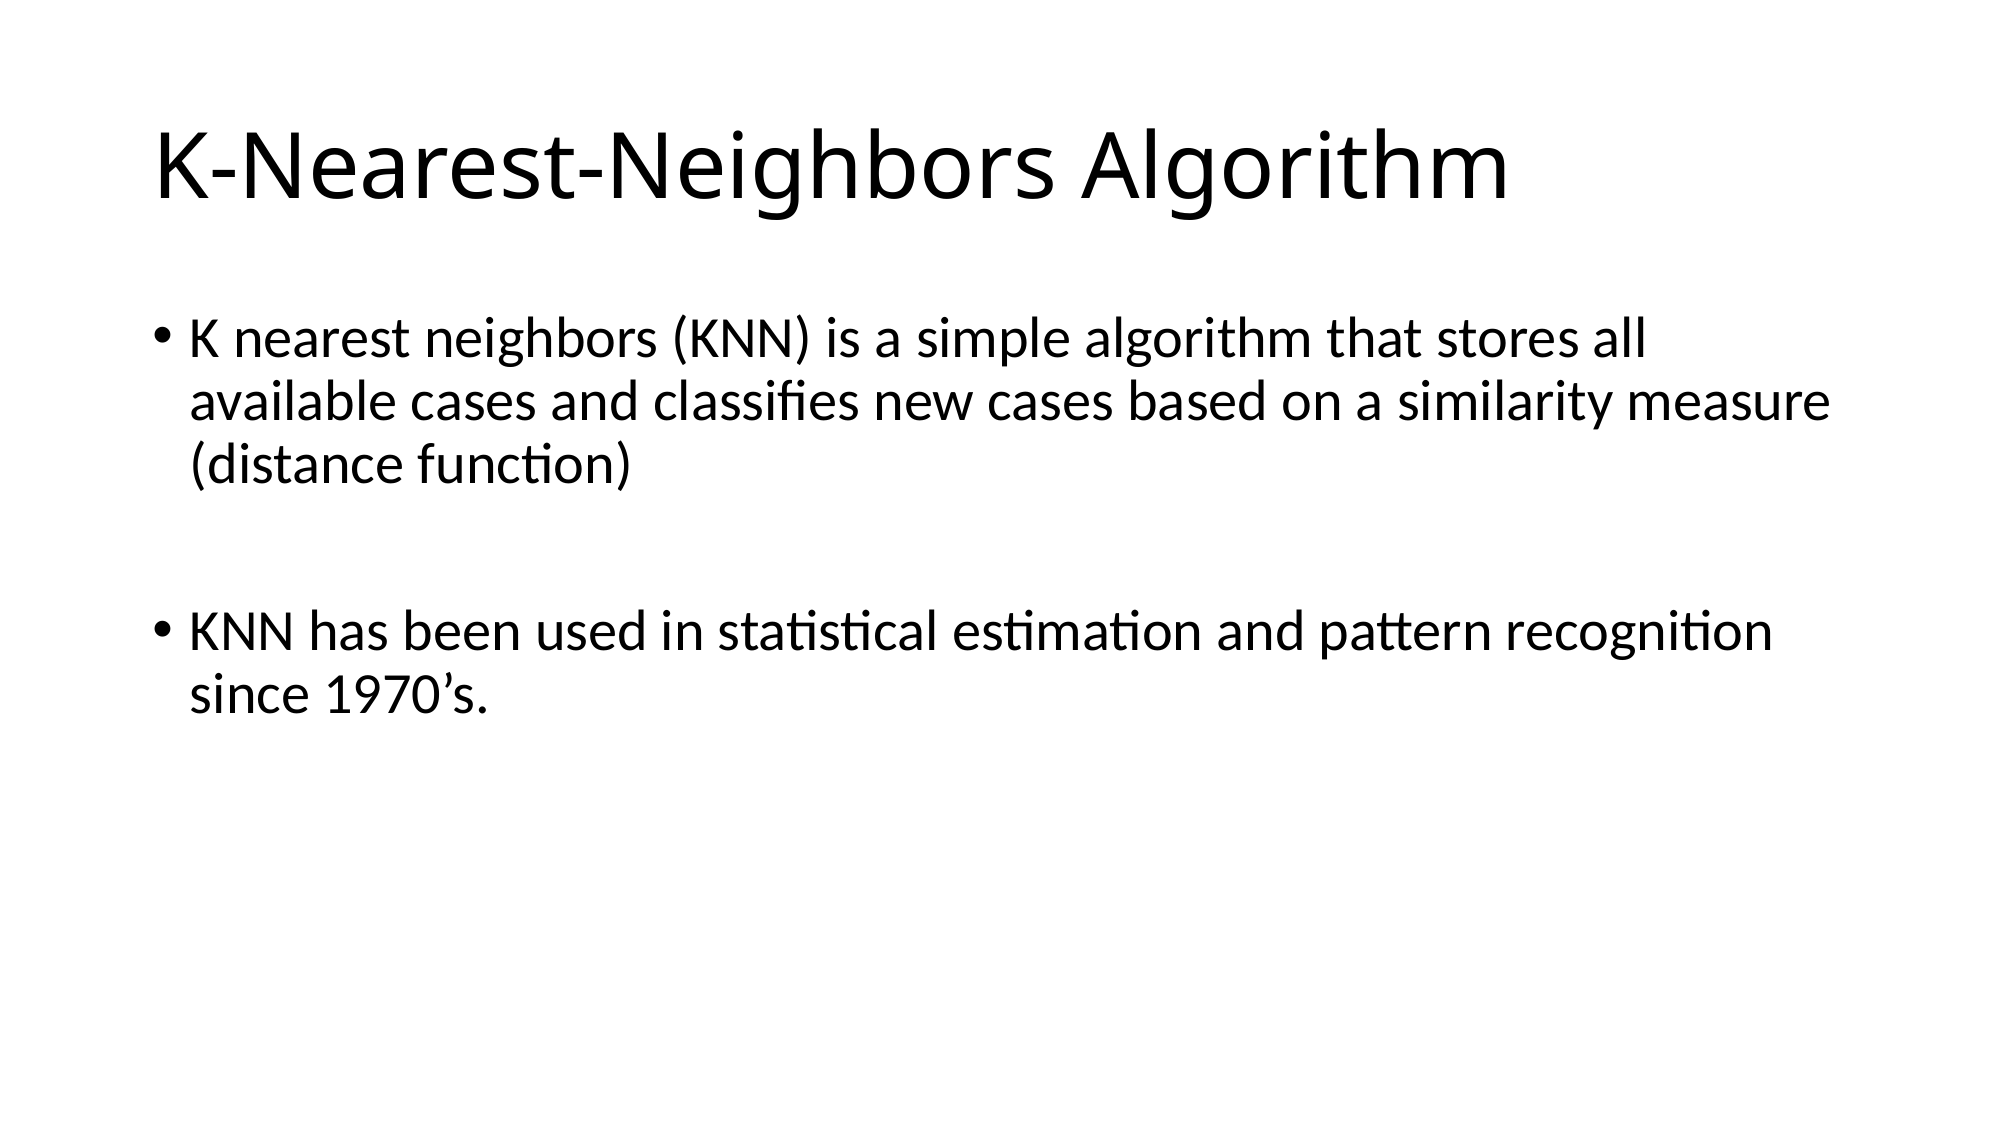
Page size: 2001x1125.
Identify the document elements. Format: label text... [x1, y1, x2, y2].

title K-Nearest-Neighbors Algorithm [137, 59, 1863, 278]
list K nearest neighbors (KNN) is a simple algorithm that stores all available cases and classifies new cases based on a similarity measure (distance function) KNN has been used in statistical estimation and pattern recognition since 1970’s. [137, 299, 1863, 1014]
